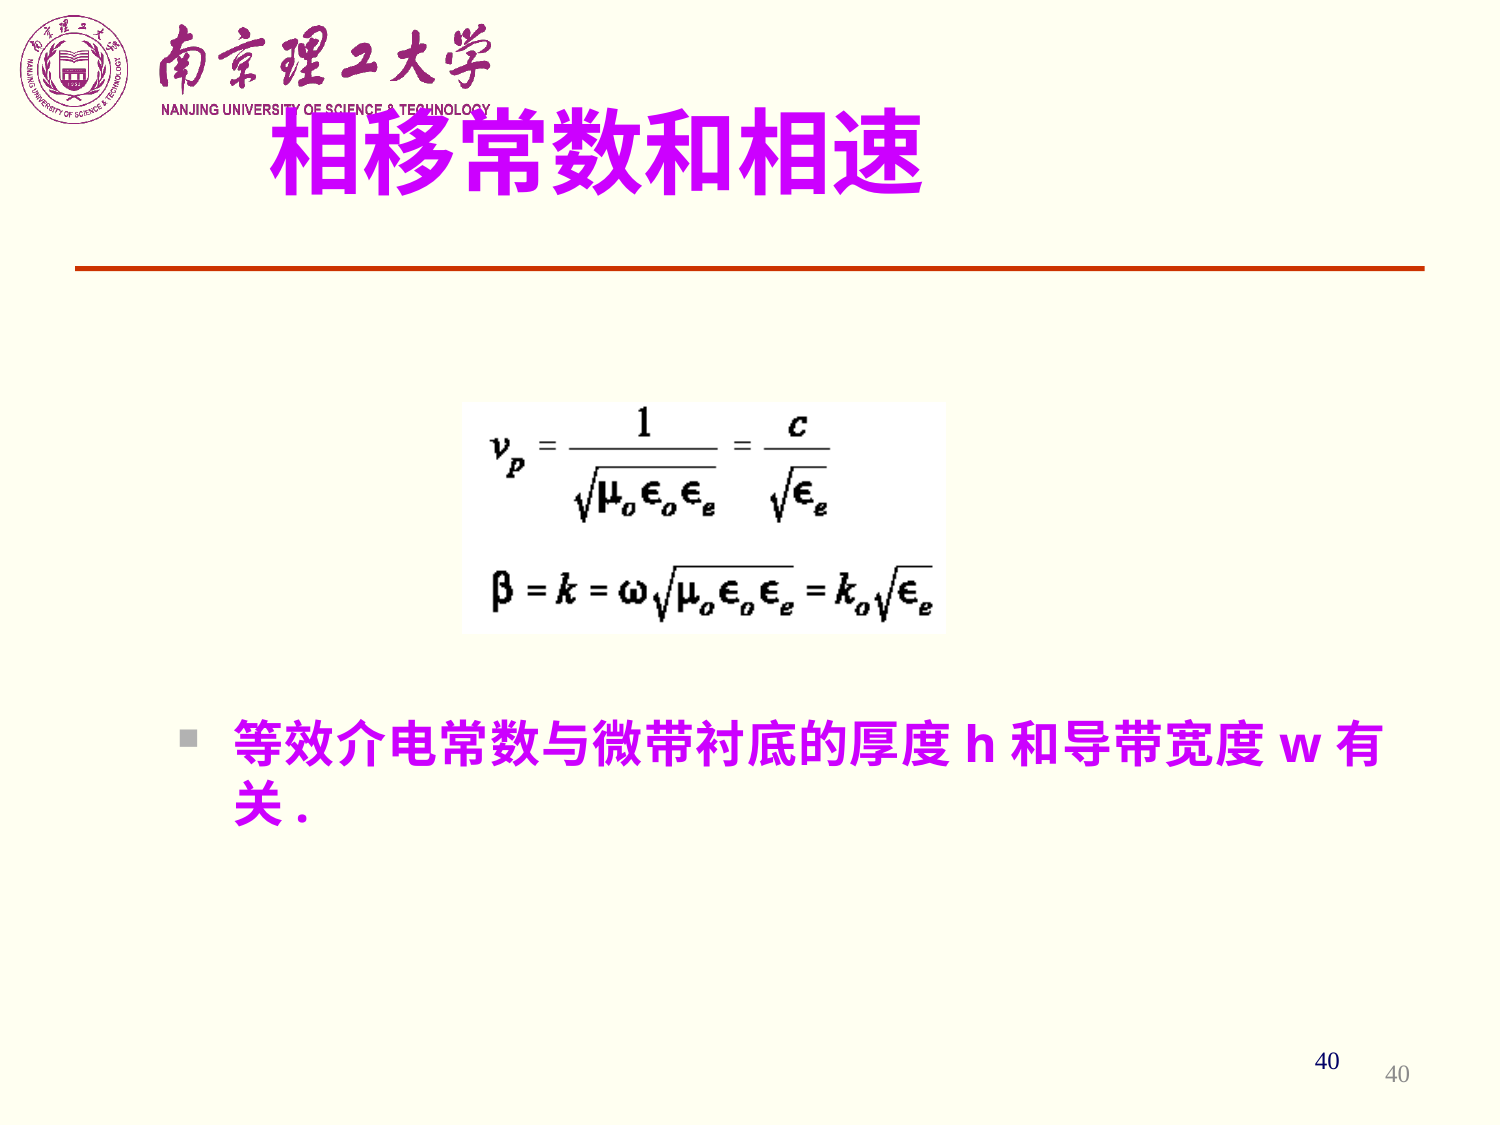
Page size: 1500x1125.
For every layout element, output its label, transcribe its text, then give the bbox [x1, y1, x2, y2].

title 相移常数和相速 [253, 56, 1211, 244]
slide_number 40 [1074, 1042, 1425, 1103]
picture [462, 402, 946, 634]
text_box 等效介电常数与微带衬底的厚度h和导带宽度w有关. [162, 377, 1400, 953]
picture [17, 15, 491, 126]
